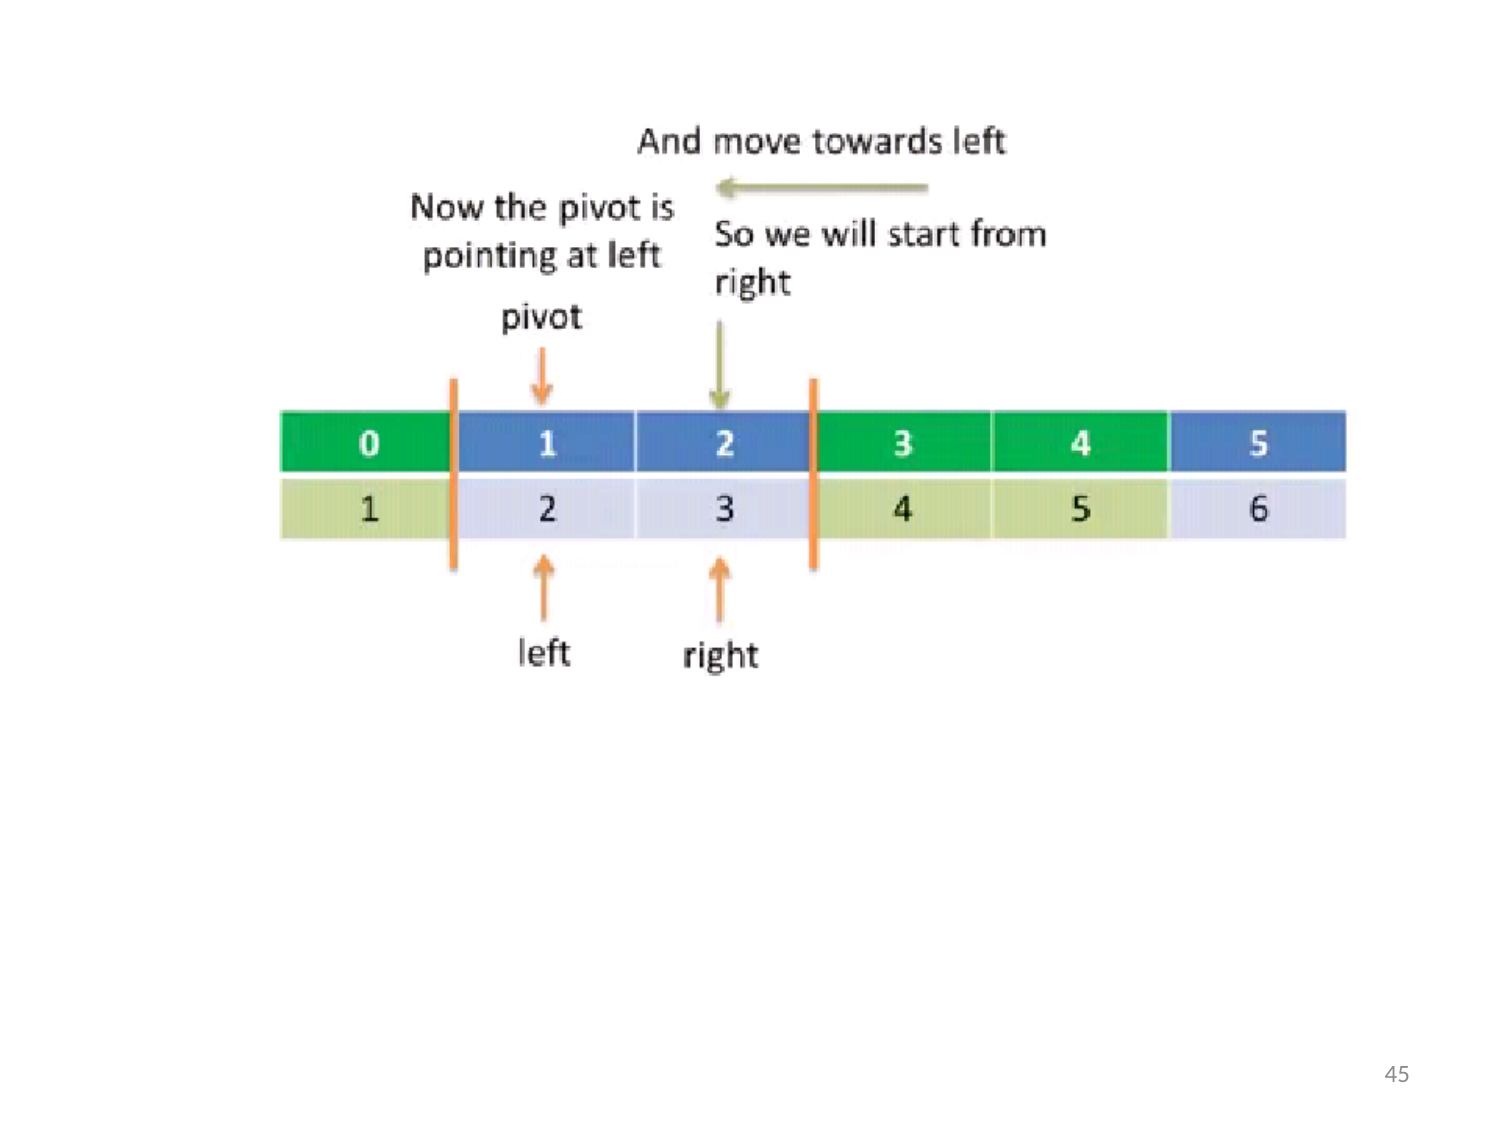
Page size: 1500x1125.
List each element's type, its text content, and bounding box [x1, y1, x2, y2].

slide_number 45 [1074, 1042, 1425, 1103]
picture [0, 99, 1500, 976]
